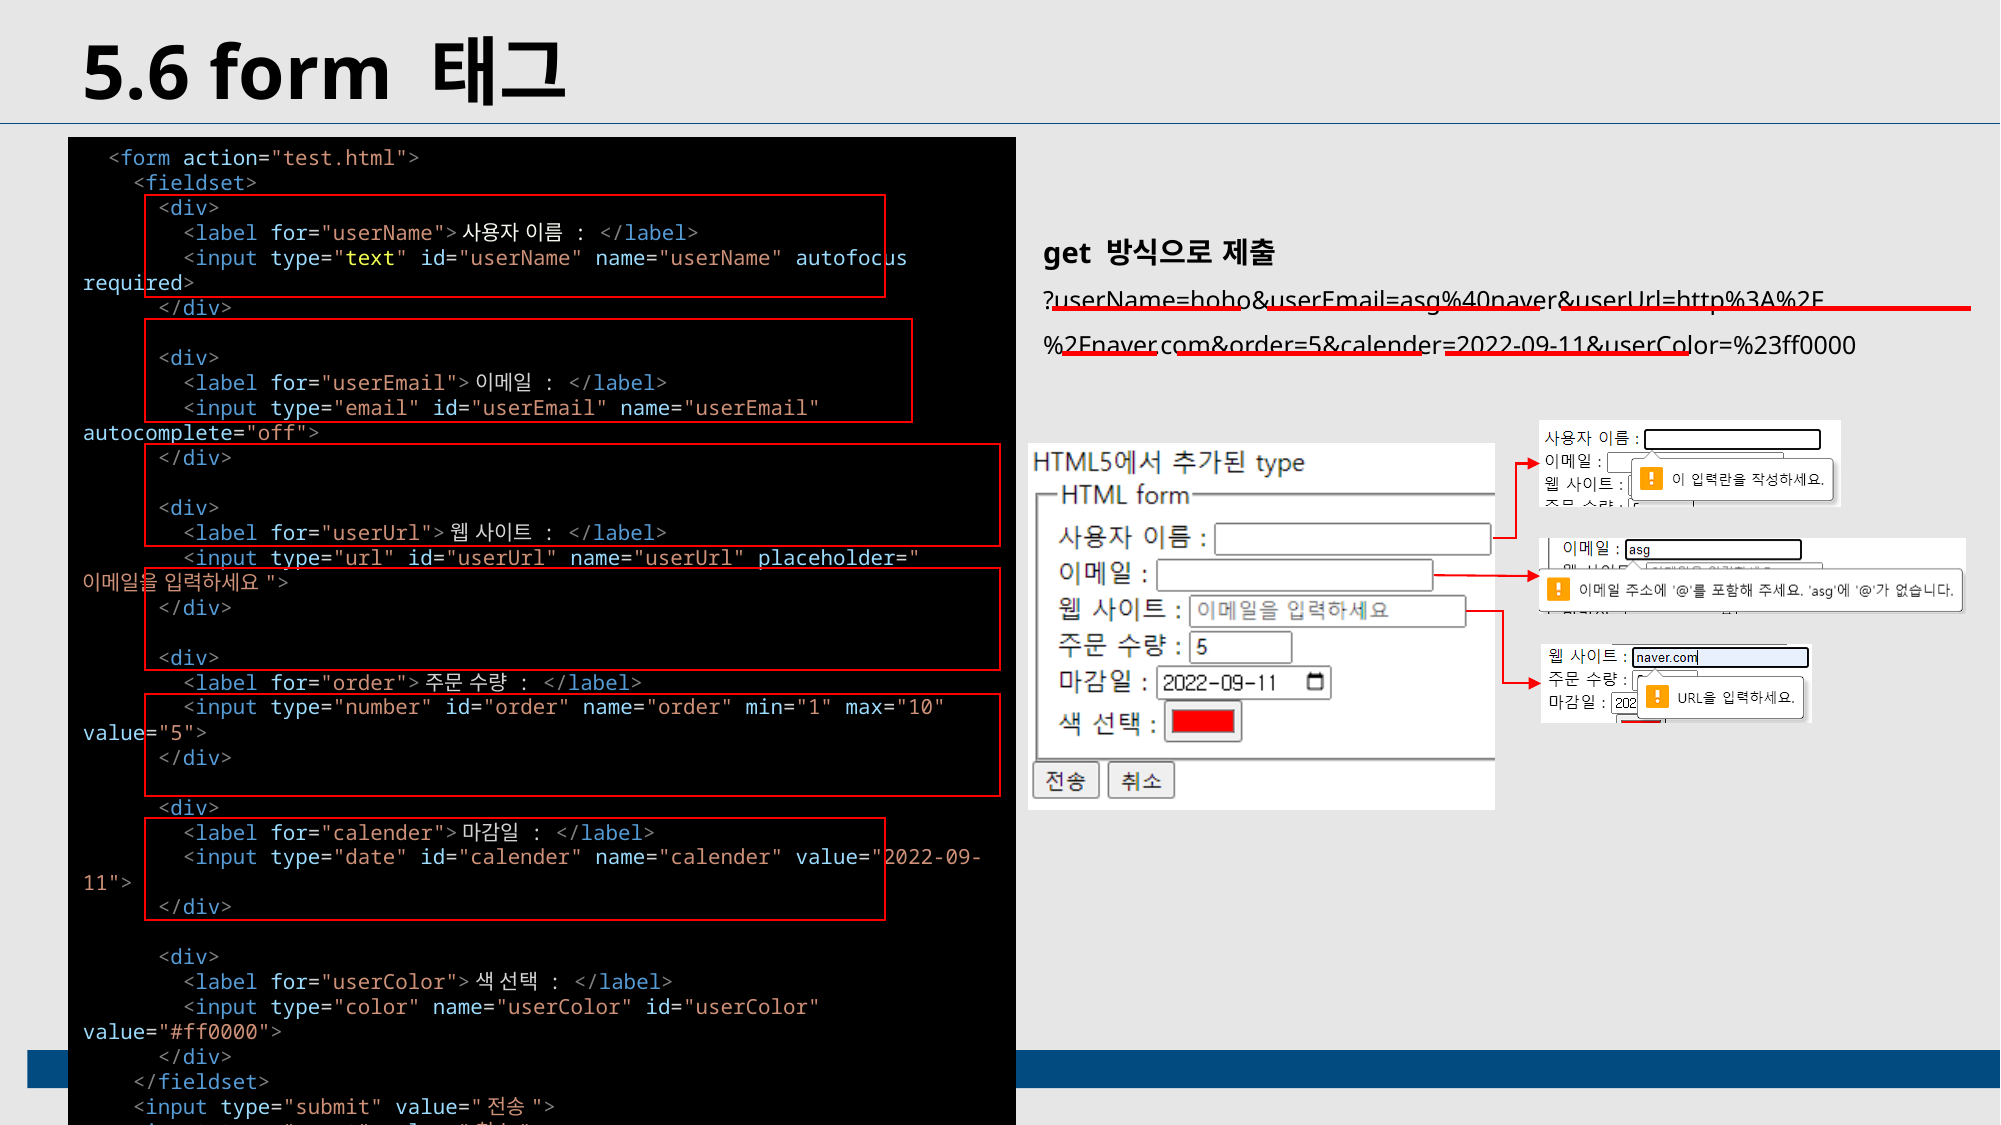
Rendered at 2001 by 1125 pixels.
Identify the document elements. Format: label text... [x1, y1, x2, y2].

text_box [144, 567, 1001, 671]
text_box <form action="test.html"> <fieldset> <div> <label for="userName">사용자 이름 : </label> <input type="text" id="userName" name="userName" autofocus required> </div> <div> <label for="userEmail">이메일 : </label> <input type="email" id="userEmail" name="userEmail" autocomplete="off"> </div> <div> <label for="userUrl">웹 사이트 : </label> <input type="url" id="userUrl" name="userUrl" placeholder="이메일을 입력하세요"> </div> <div> <label for="order">주문 수량 : </label> <input type="number" id="order" name="order" min="1" max="10" value="5"> </div> <div> <label for="calender">마감일 : </label> <input type="date" id="calender" name="calender" value="2022-09-11"> </div> <div> <label for="userColor">색 선택 : </label> <input type="color" name="userColor" id="userColor" value="#ff0000"> </div> </fieldset> <input type="submit" value="전송"> <input type="reset" value="취소"> </form> [68, 137, 1016, 1125]
picture [1539, 538, 1966, 614]
picture [1539, 420, 1841, 507]
picture [1541, 644, 1812, 723]
text_box [144, 817, 886, 921]
text_box [26, 1049, 68, 1089]
text_box [144, 443, 1001, 547]
picture [1028, 443, 1495, 810]
text_box [144, 693, 1001, 797]
text_box 5.6 form 태그 [68, 17, 1375, 122]
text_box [1492, 463, 1540, 538]
text_box [144, 318, 913, 423]
text_box [1016, 1049, 2000, 1089]
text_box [1465, 611, 1542, 684]
text_box [144, 194, 886, 298]
text_box get 방식으로 제출 ?userName=hoho&userEmail=asg%40naver&userUrl=http%3A%2F%2Fnaver.com&order=5&calender=2022-09-11&userColor=%23ff0000 [1028, 209, 1988, 367]
